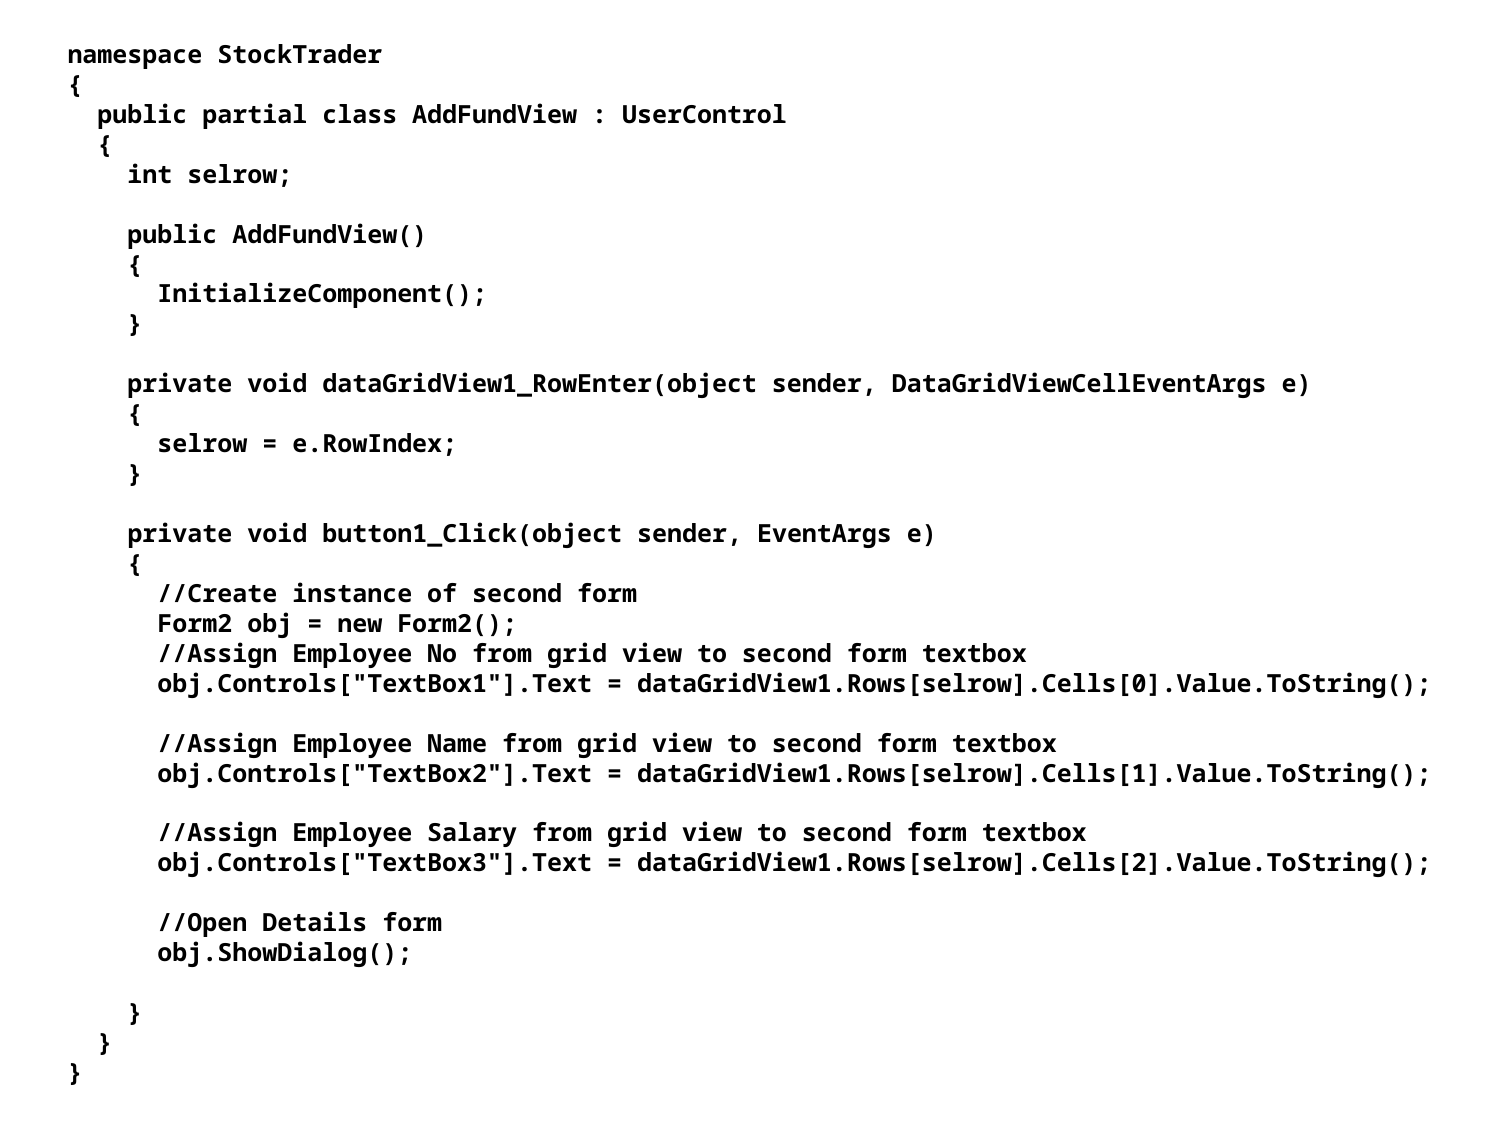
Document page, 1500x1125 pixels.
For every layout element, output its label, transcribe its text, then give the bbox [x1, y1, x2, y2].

text_box namespace StockTrader { public partial class AddFundView : UserControl { int selrow; public AddFundView() { InitializeComponent(); } private void dataGridView1_RowEnter(object sender, DataGridViewCellEventArgs e) { selrow = e.RowIndex; } private void button1_Click(object sender, EventArgs e) { //Create instance of second form Form2 obj = new Form2(); //Assign Employee No from grid view to second form textbox obj.Controls["TextBox1"].Text = dataGridView1.Rows[selrow].Cells[0].Value.ToString(); //Assign Employee Name from grid view to second form textbox obj.Controls["TextBox2"].Text = dataGridView1.Rows[selrow].Cells[1].Value.ToString(); //Assign Employee Salary from grid view to second form textbox obj.Controls["TextBox3"].Text = dataGridView1.Rows[selrow].Cells[2].Value.ToString(); //Open Details form obj.ShowDialog(); } } } [67, 38, 1433, 1087]
